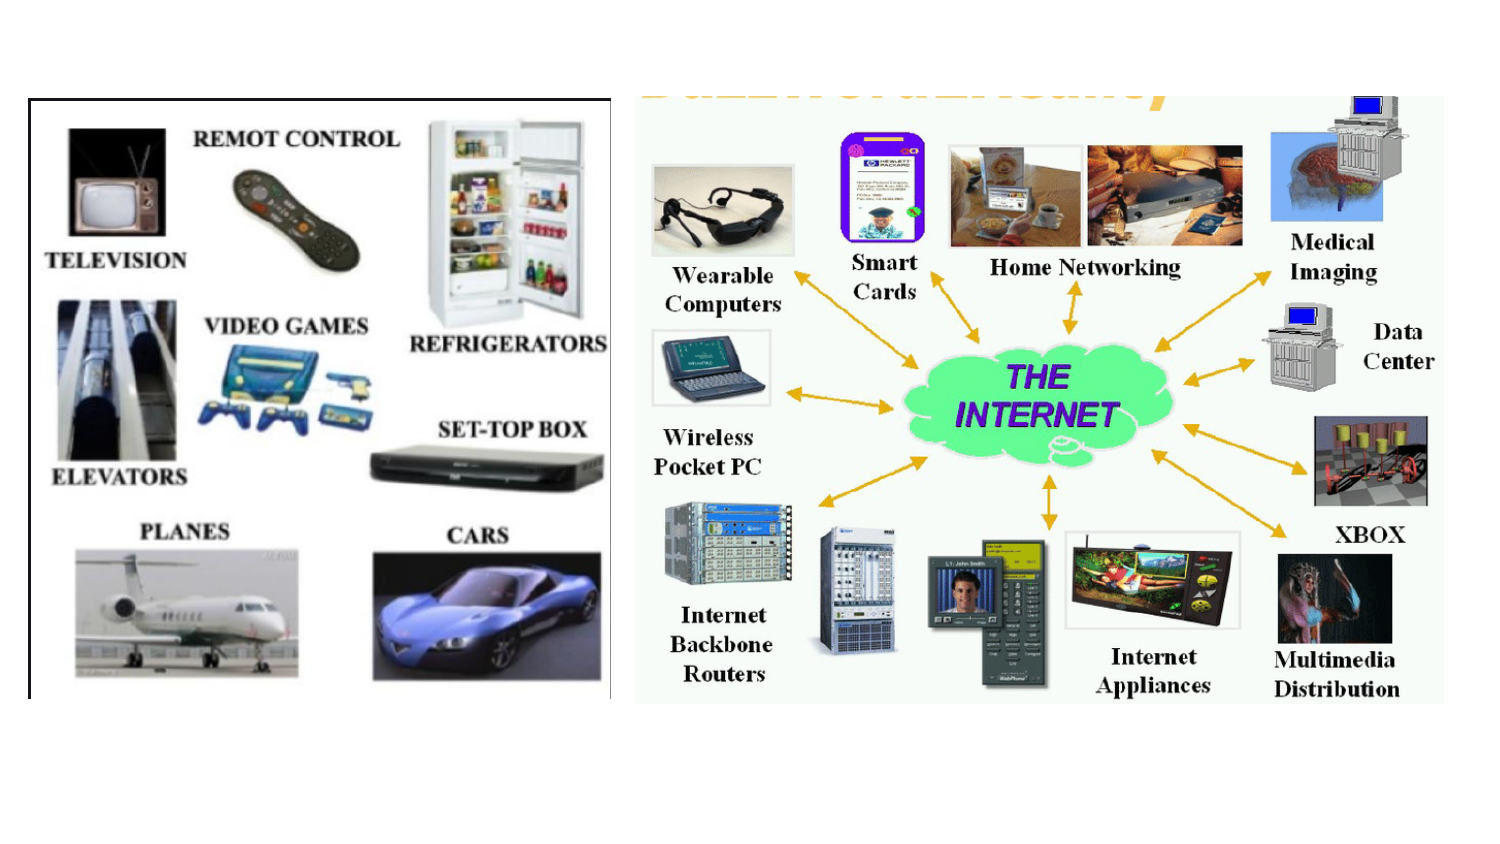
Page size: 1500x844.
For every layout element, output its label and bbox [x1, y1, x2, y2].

picture [635, 95, 1444, 704]
picture [28, 98, 612, 700]
